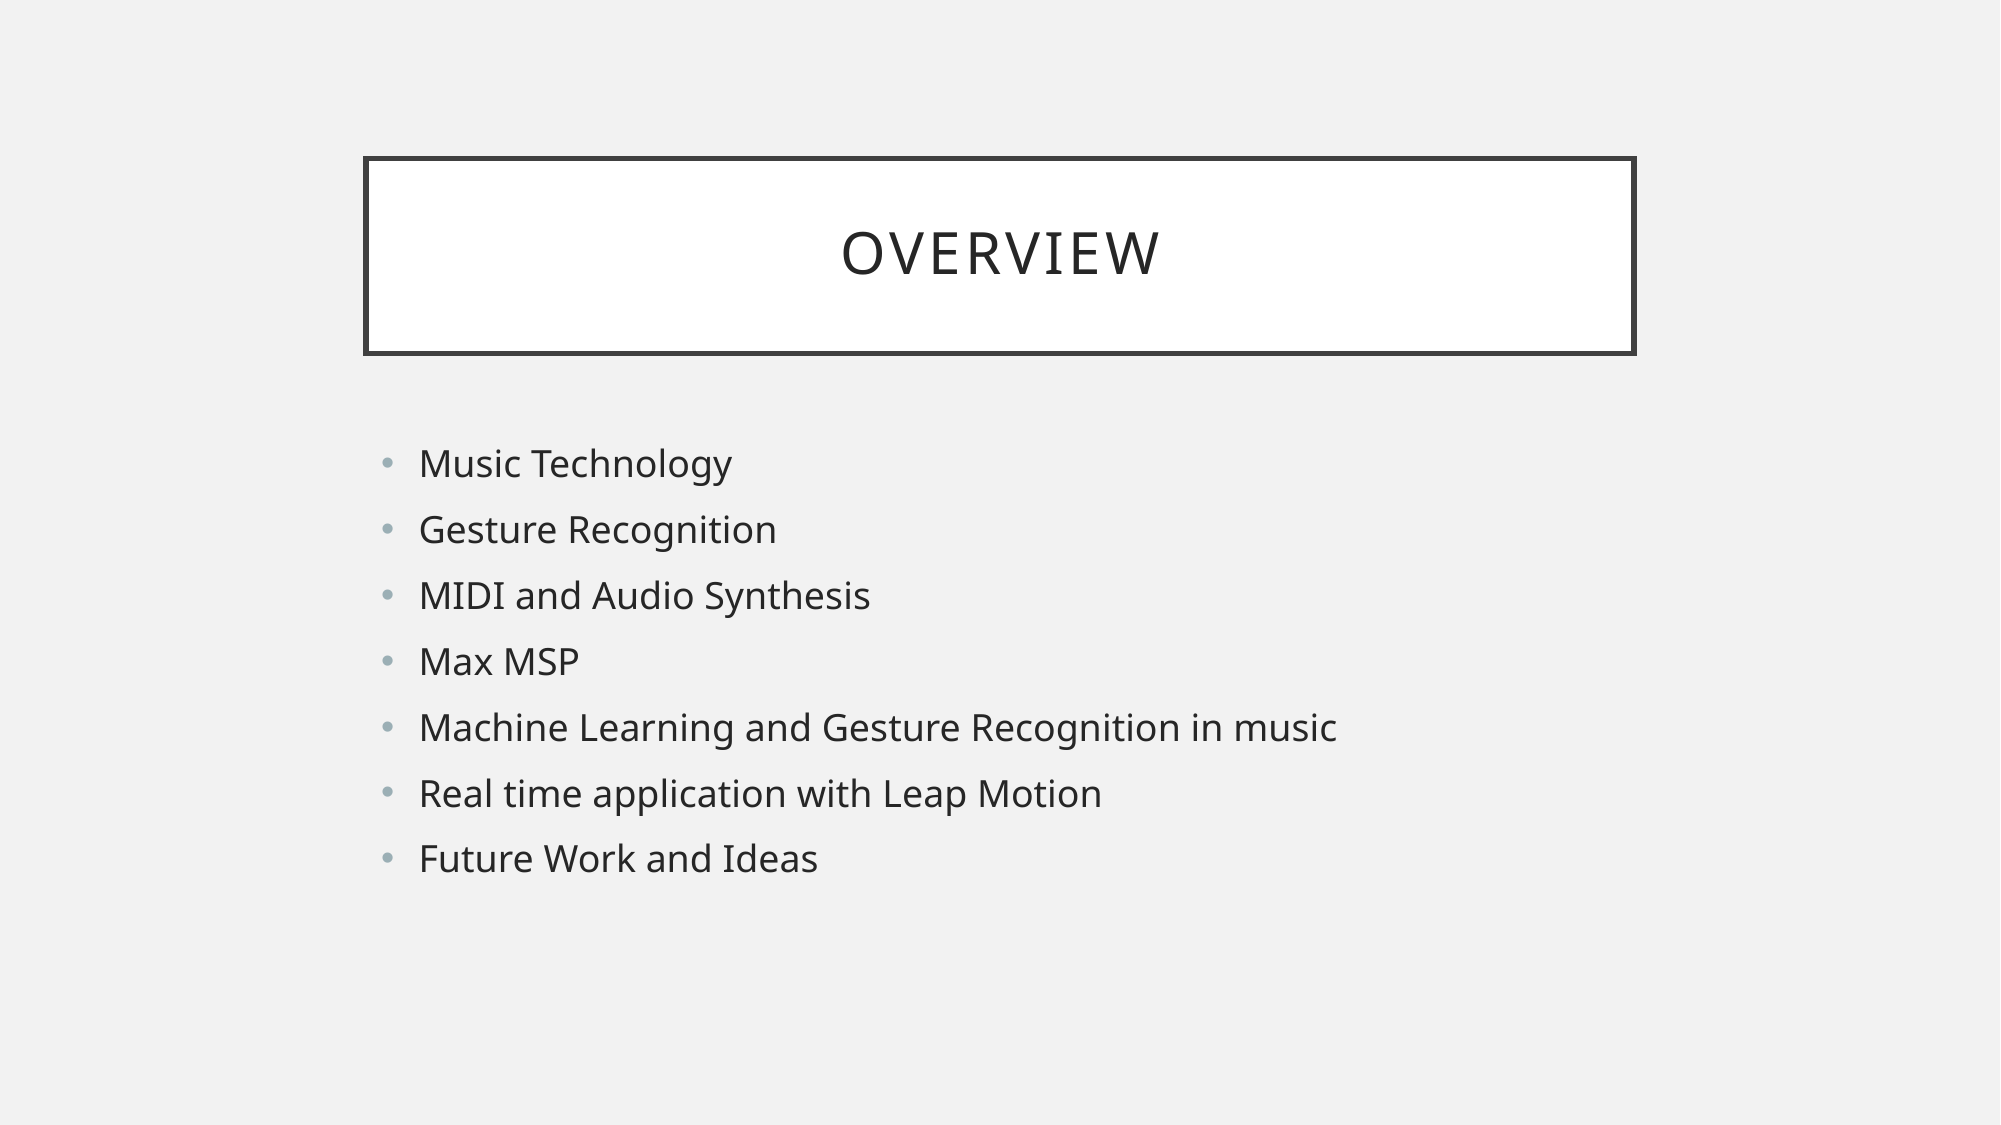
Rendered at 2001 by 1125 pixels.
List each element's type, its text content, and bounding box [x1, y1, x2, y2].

list Music Technology Gesture Recognition MIDI and Audio Synthesis Max MSP Machine Learning and Gesture Recognition in music Real time application with Leap Motion Future Work and Ideas [366, 432, 1634, 942]
title overview [363, 156, 1637, 356]
